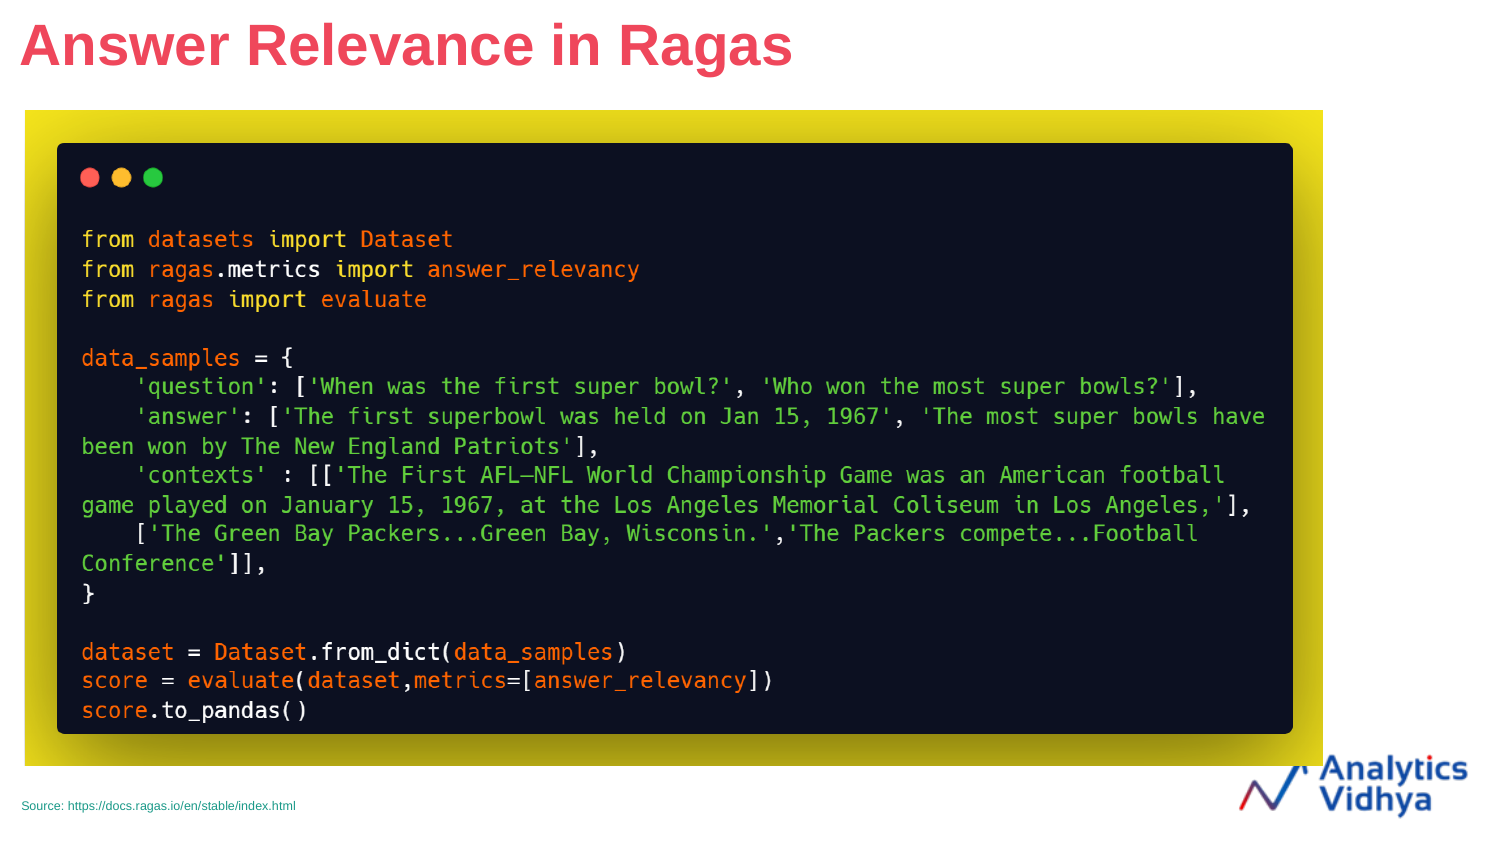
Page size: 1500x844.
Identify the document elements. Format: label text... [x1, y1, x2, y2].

text_box Source: https://docs.ragas.io/en/stable/index.html [6, 790, 325, 821]
picture [24, 110, 1478, 824]
title Answer Relevance in Ragas [19, 15, 1392, 86]
